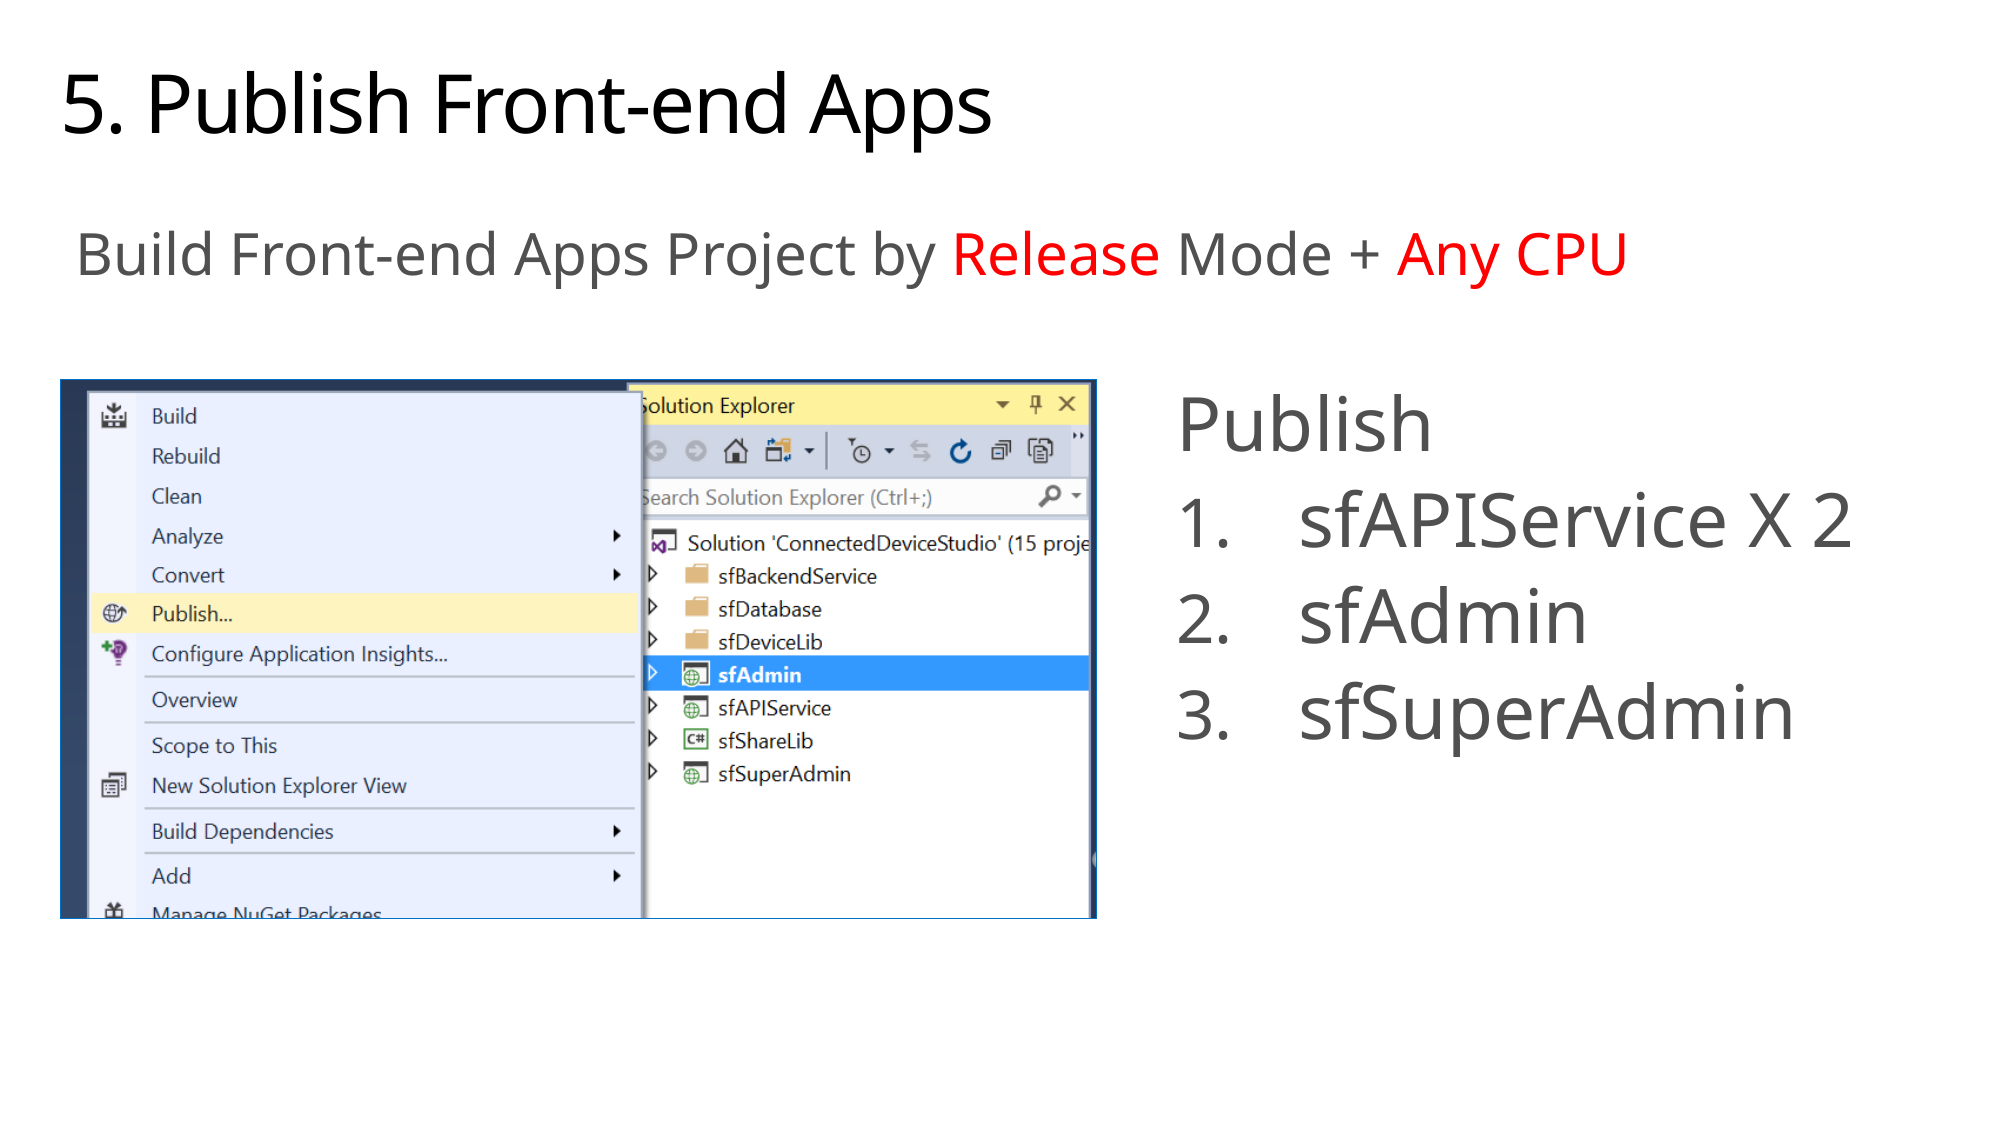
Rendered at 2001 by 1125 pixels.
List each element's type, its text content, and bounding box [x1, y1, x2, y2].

title 5. Publish Front-end Apps [60, 47, 1948, 196]
text_box Build Front-end Apps Project by Release Mode + Any CPU [60, 217, 1886, 311]
picture [60, 379, 1097, 919]
text_box Publish sfAPIService X 2 sfAdmin sfSuperAdmin [1161, 379, 1876, 818]
